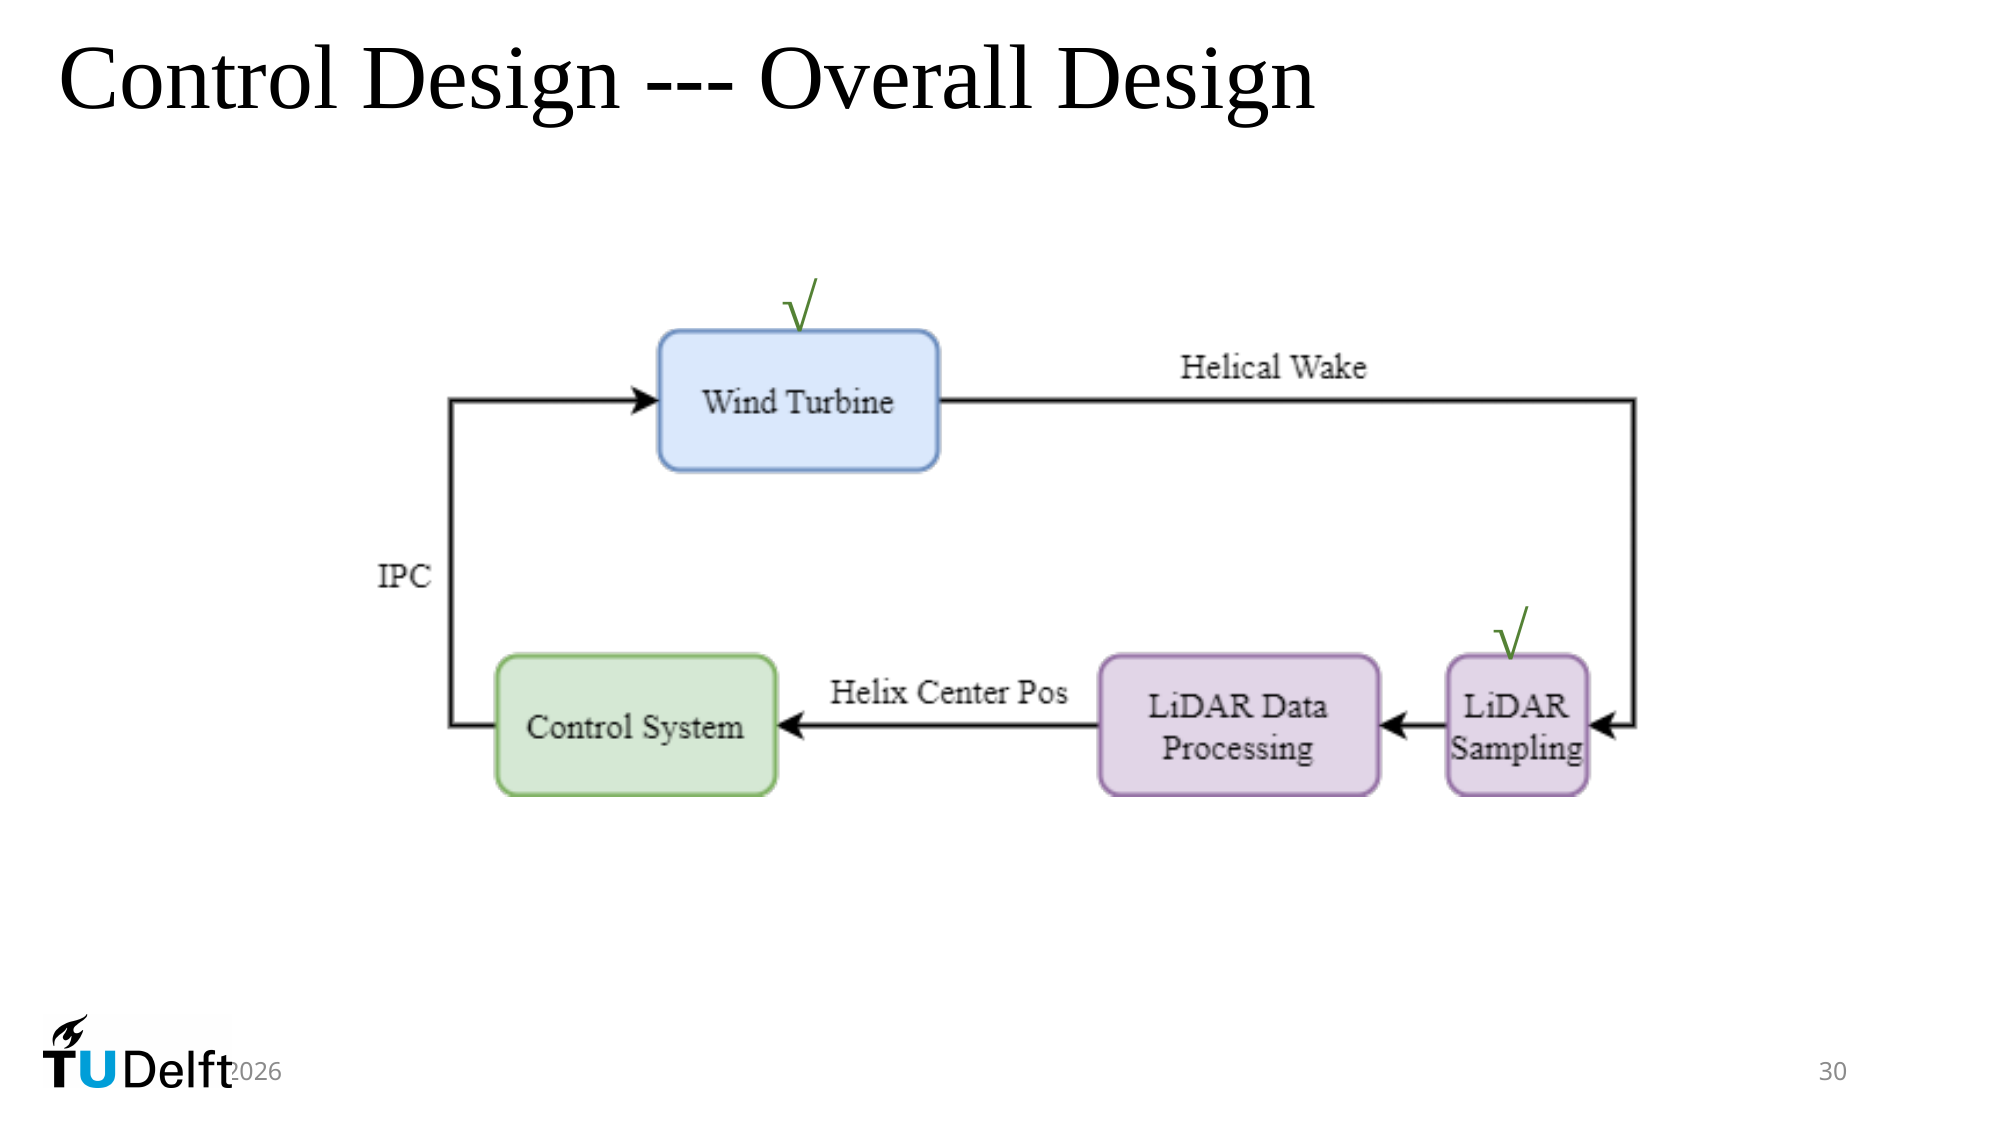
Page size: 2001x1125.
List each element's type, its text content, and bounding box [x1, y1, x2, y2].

picture [43, 1014, 232, 1088]
picture [346, 328, 1654, 797]
text_box √ [616, 217, 1637, 328]
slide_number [137, 1042, 588, 1103]
slide_number 30 [1412, 1042, 1863, 1103]
text_box Control Design --- Overall Design [43, 18, 1769, 141]
